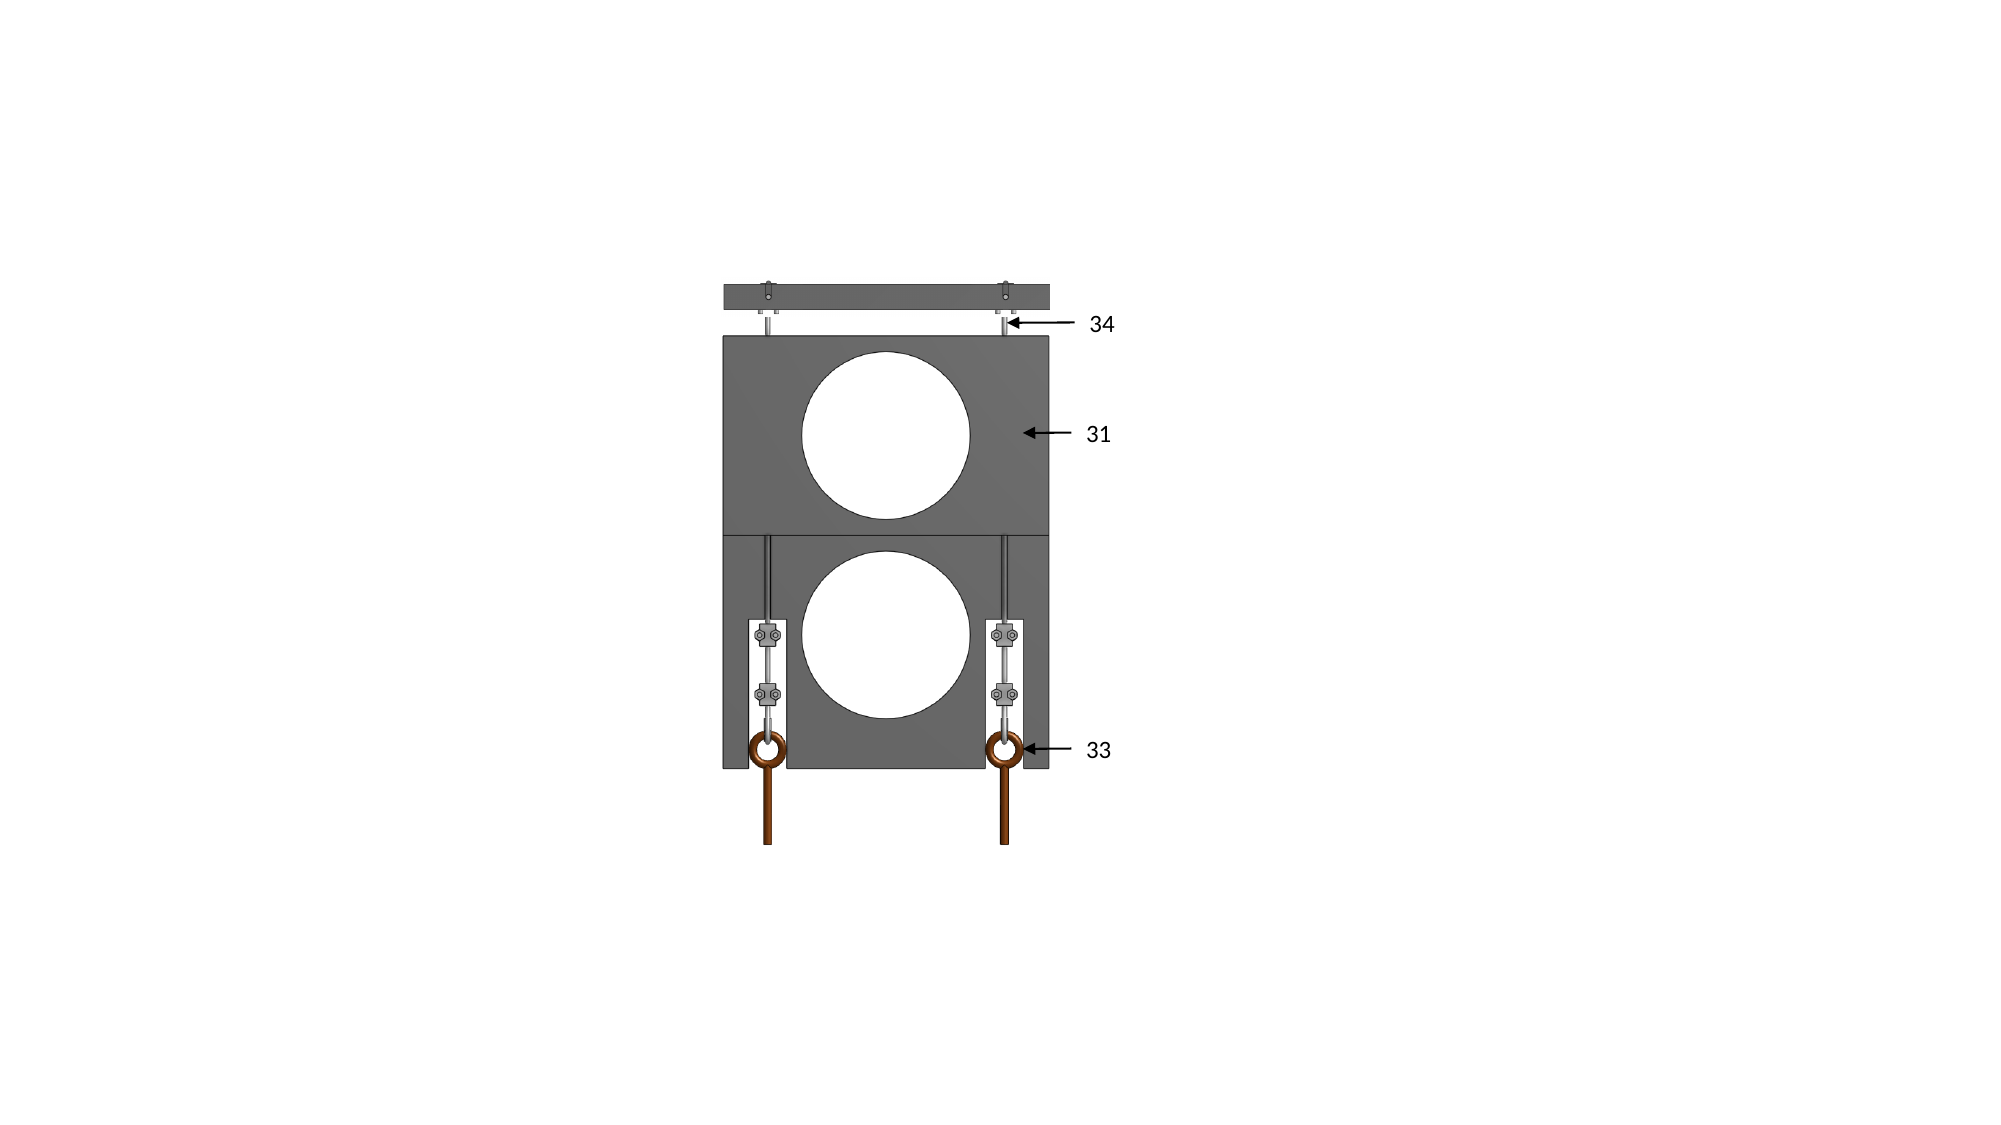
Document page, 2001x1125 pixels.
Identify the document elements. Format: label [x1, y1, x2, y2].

text_box [1022, 726, 1127, 772]
text_box [1022, 410, 1127, 456]
text_box [1006, 300, 1131, 346]
text_box [721, 277, 1050, 848]
